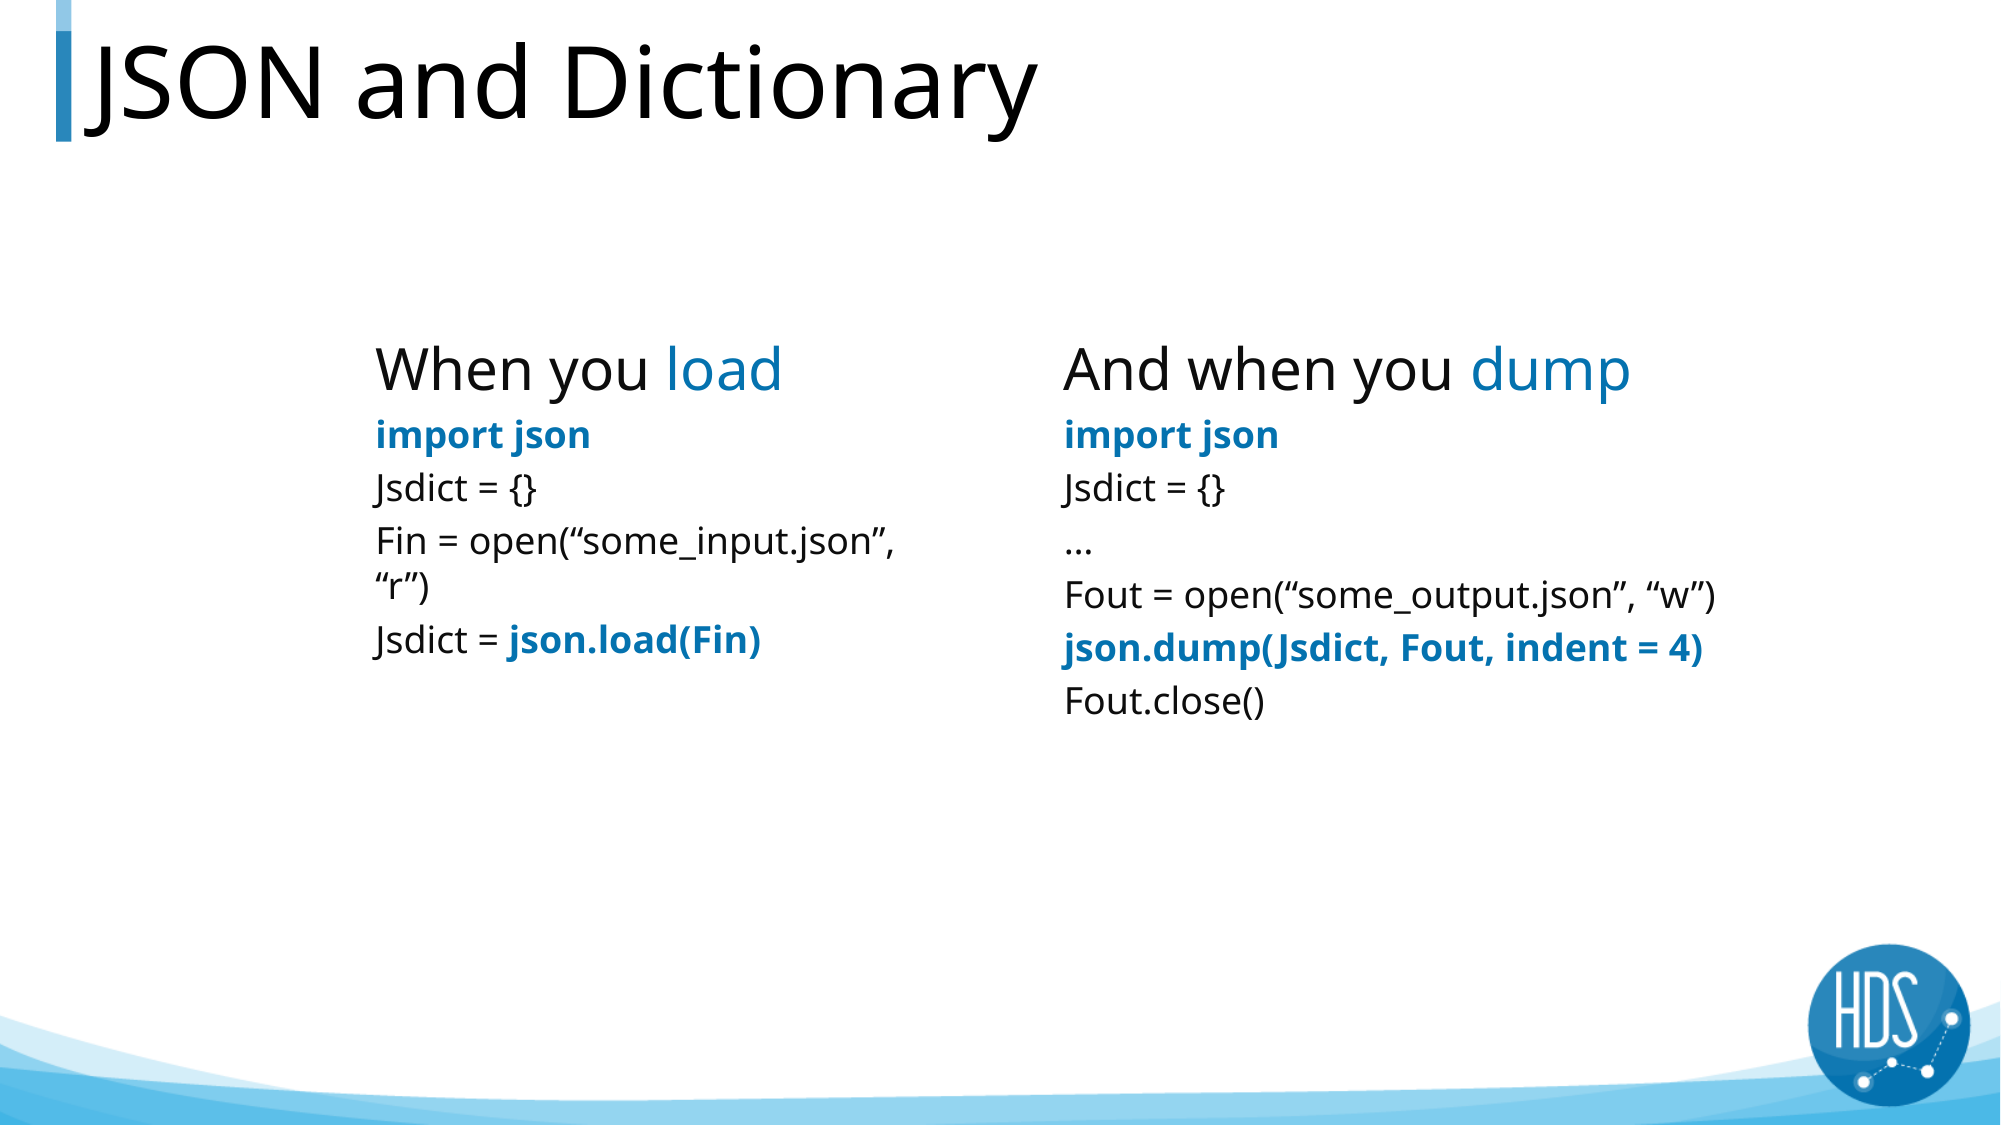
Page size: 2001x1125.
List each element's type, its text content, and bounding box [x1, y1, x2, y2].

text_box [55, 32, 72, 143]
picture [0, 0, 2001, 1125]
text_box When you load import json Jsdict = {} Fin = open(“some_input.json”, “r”) Jsdict = json.load(Fin) [360, 324, 919, 668]
text_box [55, 0, 72, 32]
text_box And when you dump import json Jsdict = {} … Fout = open(“some_output.json”, “w”) json.dump(Jsdict, Fout, indent = 4) Fout.close() [1049, 324, 1782, 730]
title JSON and Dictionary [77, 31, 1977, 142]
